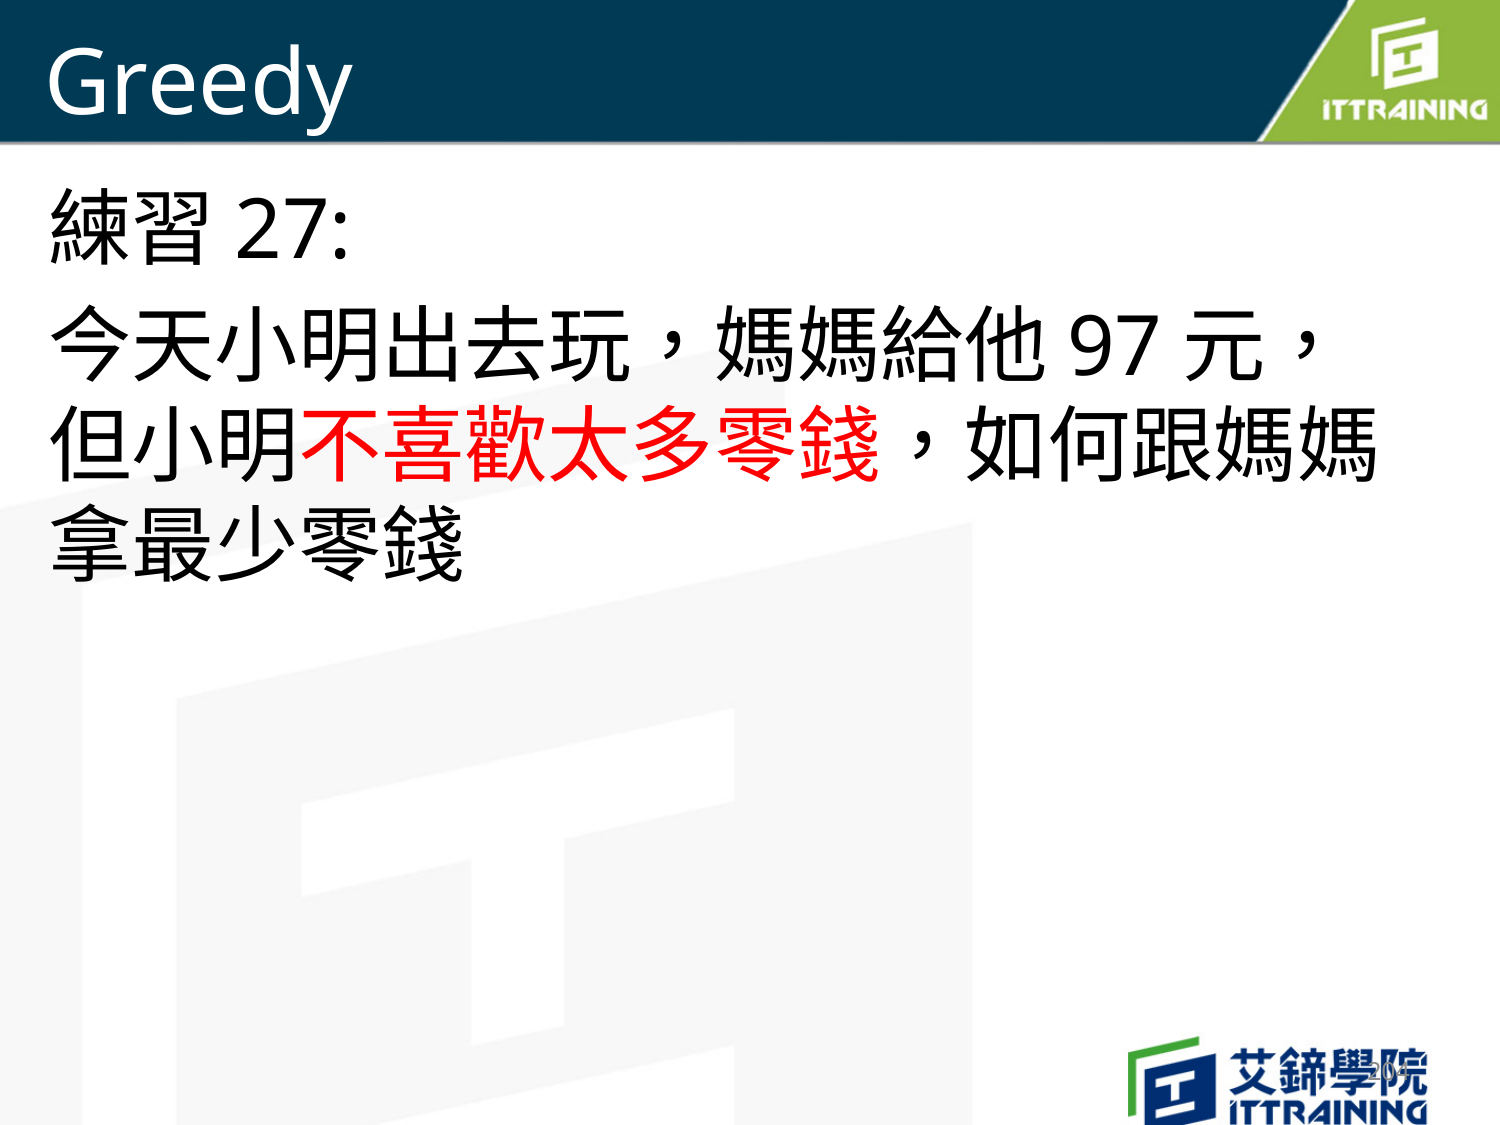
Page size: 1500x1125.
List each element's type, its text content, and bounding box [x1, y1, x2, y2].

picture [0, 0, 1500, 1125]
title Greedy [29, 0, 1380, 172]
list 練習27: 今天小明出去玩，媽媽給他97元，但小明不喜歡太多零錢，如何跟媽媽拿最少零錢 [33, 168, 1418, 911]
slide_number 204 [1074, 1042, 1425, 1103]
